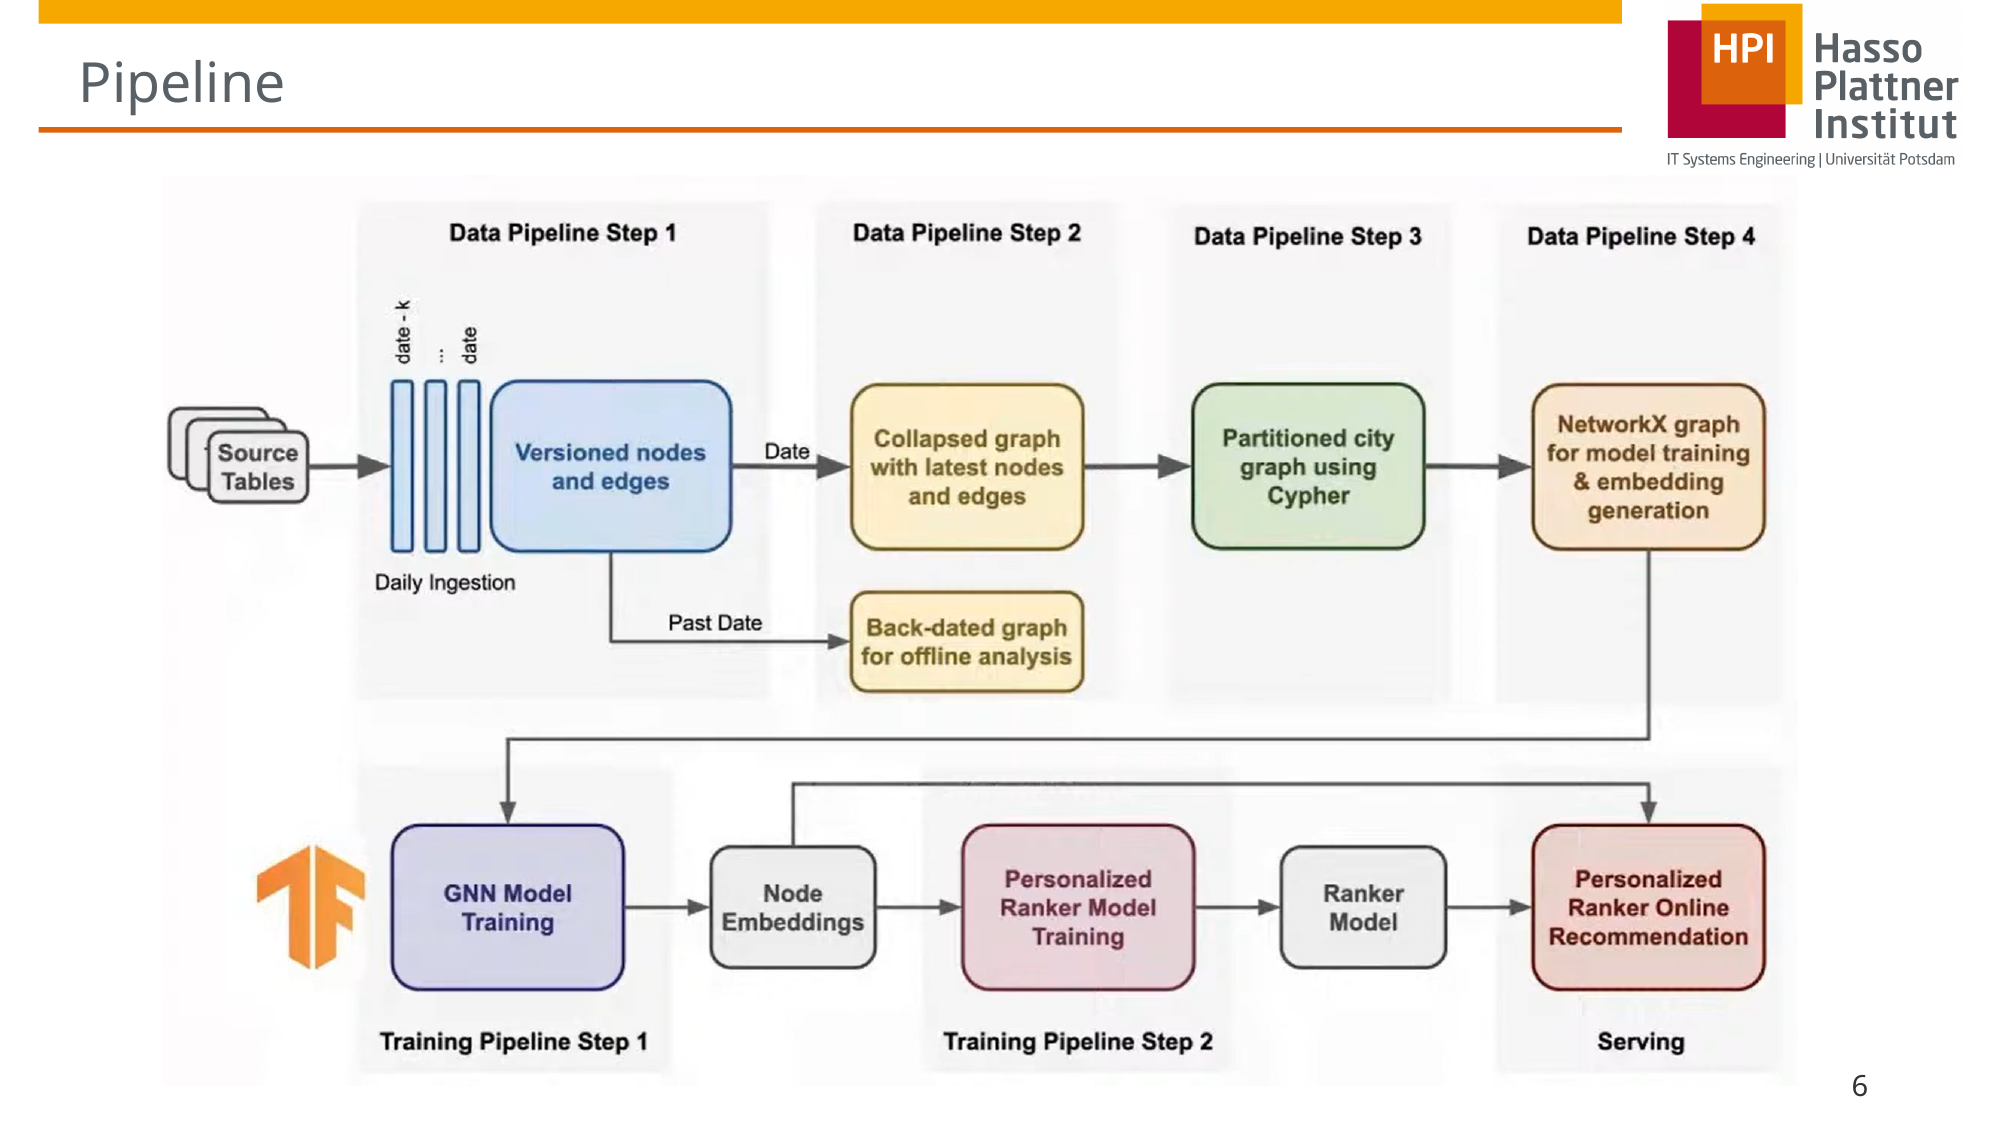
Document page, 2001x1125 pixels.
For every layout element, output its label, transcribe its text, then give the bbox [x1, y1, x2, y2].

picture [1664, 0, 1965, 170]
slide_number 6 [1834, 1064, 1961, 1107]
picture [163, 175, 1798, 1086]
title Pipeline [78, 23, 1583, 115]
